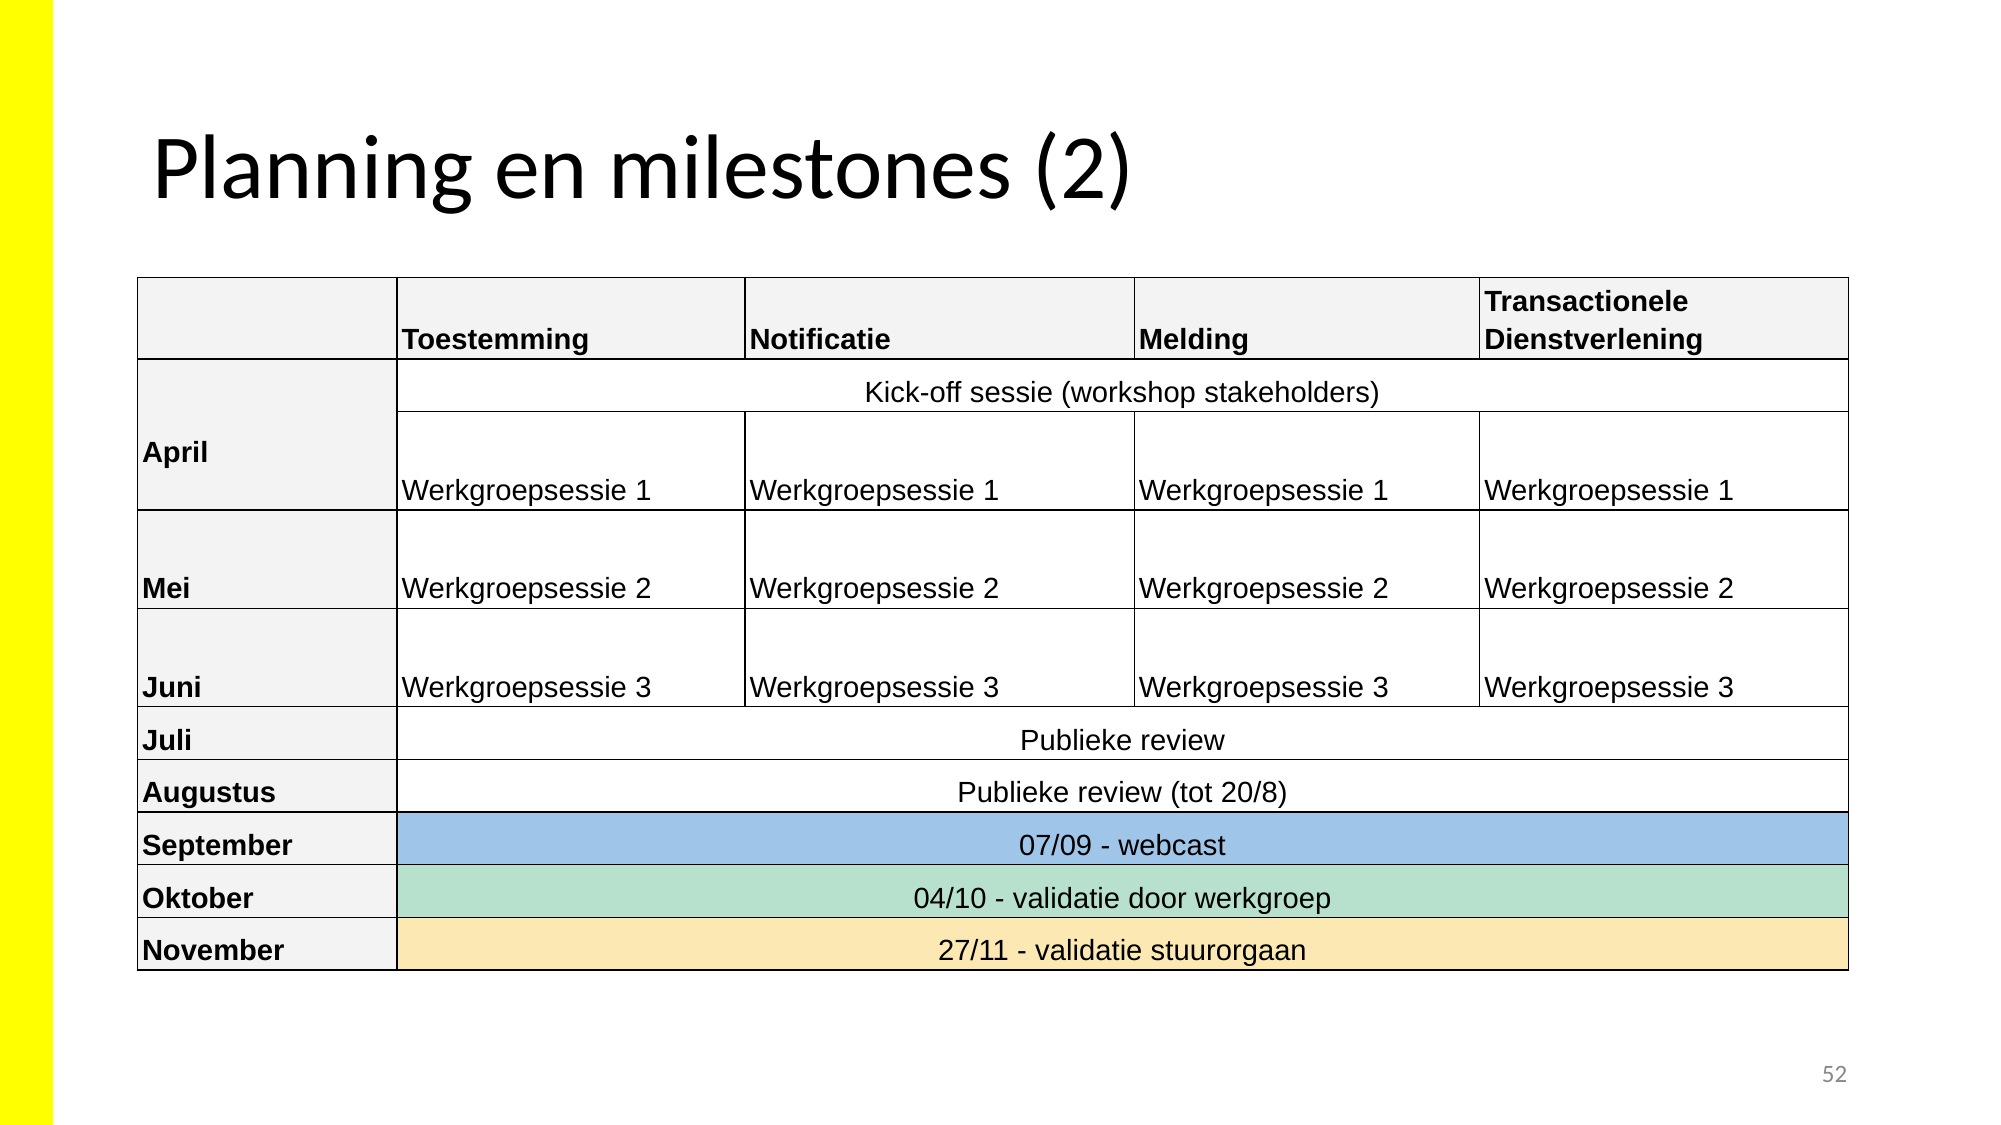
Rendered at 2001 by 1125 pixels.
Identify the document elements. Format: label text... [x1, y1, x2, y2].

table_cell Publieke review [398, 707, 1848, 759]
table_cell Werkgroepsessie 2 [1480, 511, 1848, 608]
table_cell Werkgroepsessie 3 [746, 609, 1134, 706]
table_cell 04/10 - validatie door werkgroep [398, 865, 1848, 917]
table_header [138, 278, 396, 358]
table_header Toestemming [398, 278, 744, 358]
table_header Transactionele Dienstverlening [1480, 278, 1848, 358]
table_cell Werkgroepsessie 2 [1135, 511, 1479, 608]
table_cell 07/09 - webcast [398, 813, 1848, 864]
table_cell Juli [138, 707, 396, 759]
table_header Notificatie [746, 278, 1134, 358]
table_cell Werkgroepsessie 3 [1135, 609, 1479, 706]
table_cell 27/11 - validatie stuurorgaan [398, 918, 1848, 969]
table_cell Werkgroepsessie 3 [398, 609, 744, 706]
table_cell Werkgroepsessie 1 [1135, 412, 1479, 509]
table_cell Publieke review (tot 20/8) [398, 760, 1848, 811]
table_cell Oktober [138, 865, 396, 917]
table_cell Kick-off sessie (workshop stakeholders) [398, 360, 1848, 411]
table_cell Werkgroepsessie 3 [1480, 609, 1848, 706]
table_cell Werkgroepsessie 1 [398, 412, 744, 509]
slide_number 52 [1412, 1042, 1863, 1103]
table_cell Werkgroepsessie 1 [746, 412, 1134, 509]
table_cell Werkgroepsessie 2 [746, 511, 1134, 608]
table_cell Juni [138, 609, 396, 706]
table_cell Mei [138, 511, 396, 608]
table_header Melding [1135, 278, 1479, 358]
table_cell November [138, 918, 396, 969]
table_cell Werkgroepsessie 2 [398, 511, 744, 608]
table_cell April [138, 360, 396, 509]
table_cell Augustus [138, 760, 396, 811]
table_cell September [138, 813, 396, 864]
table_cell Werkgroepsessie 1 [1480, 412, 1848, 509]
title Planning en milestones (2) [137, 59, 1863, 278]
